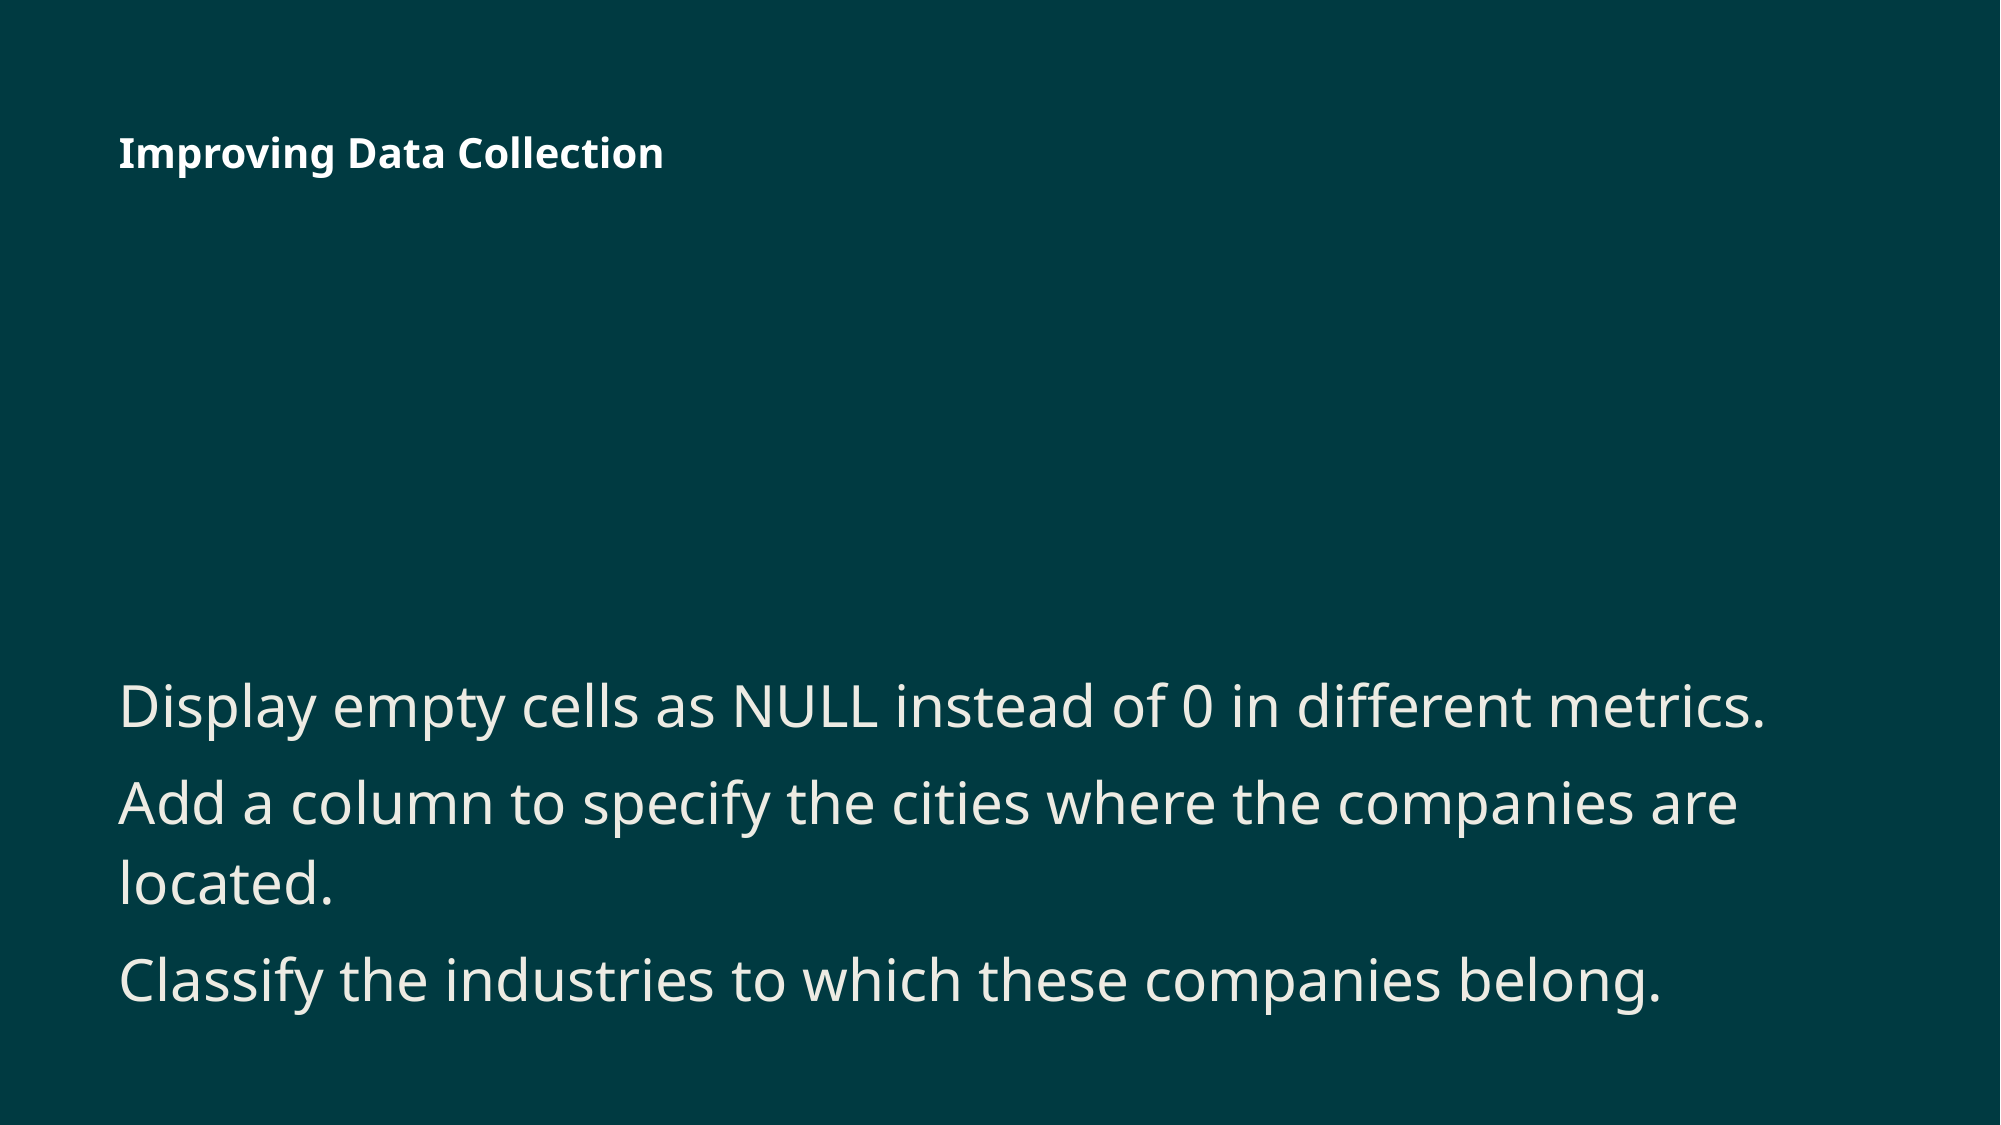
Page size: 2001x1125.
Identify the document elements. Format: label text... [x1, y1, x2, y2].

list Display empty cells as NULL instead of 0 in different metrics. Add a column to specify the cities where the companies are located. Classify the industries to which these companies belong. [103, 347, 1896, 1021]
title Improving Data Collection [103, 109, 1896, 290]
